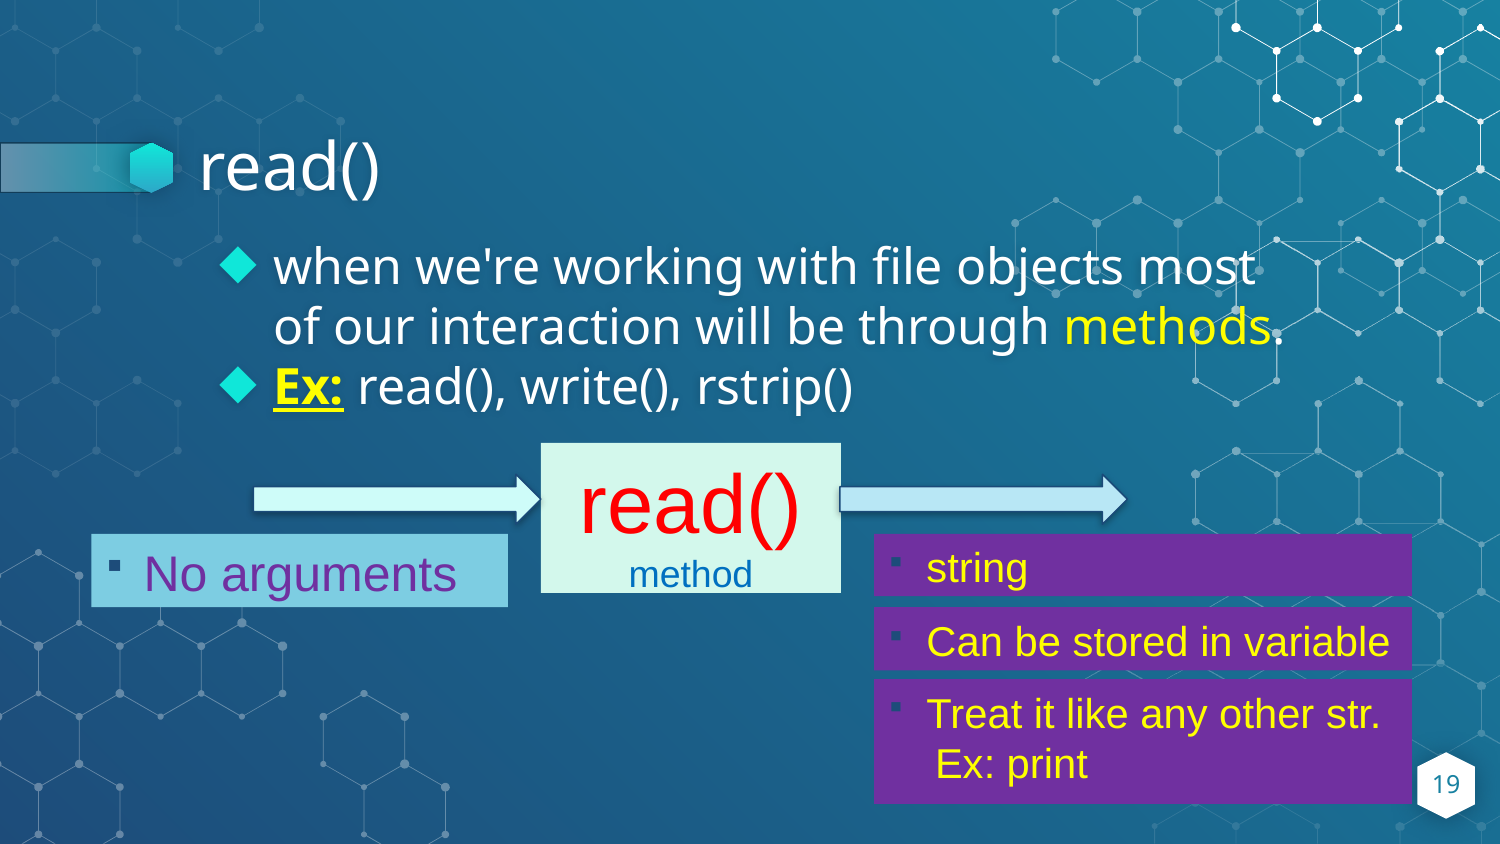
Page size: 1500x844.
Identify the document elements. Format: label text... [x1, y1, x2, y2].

list when we're working with file objects most of our interaction will be through methods. Ex: read(), write(), rstrip() [198, 234, 1302, 424]
title read() [198, 140, 1302, 198]
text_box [91, 442, 1413, 805]
slide_number 19 [1417, 752, 1475, 819]
